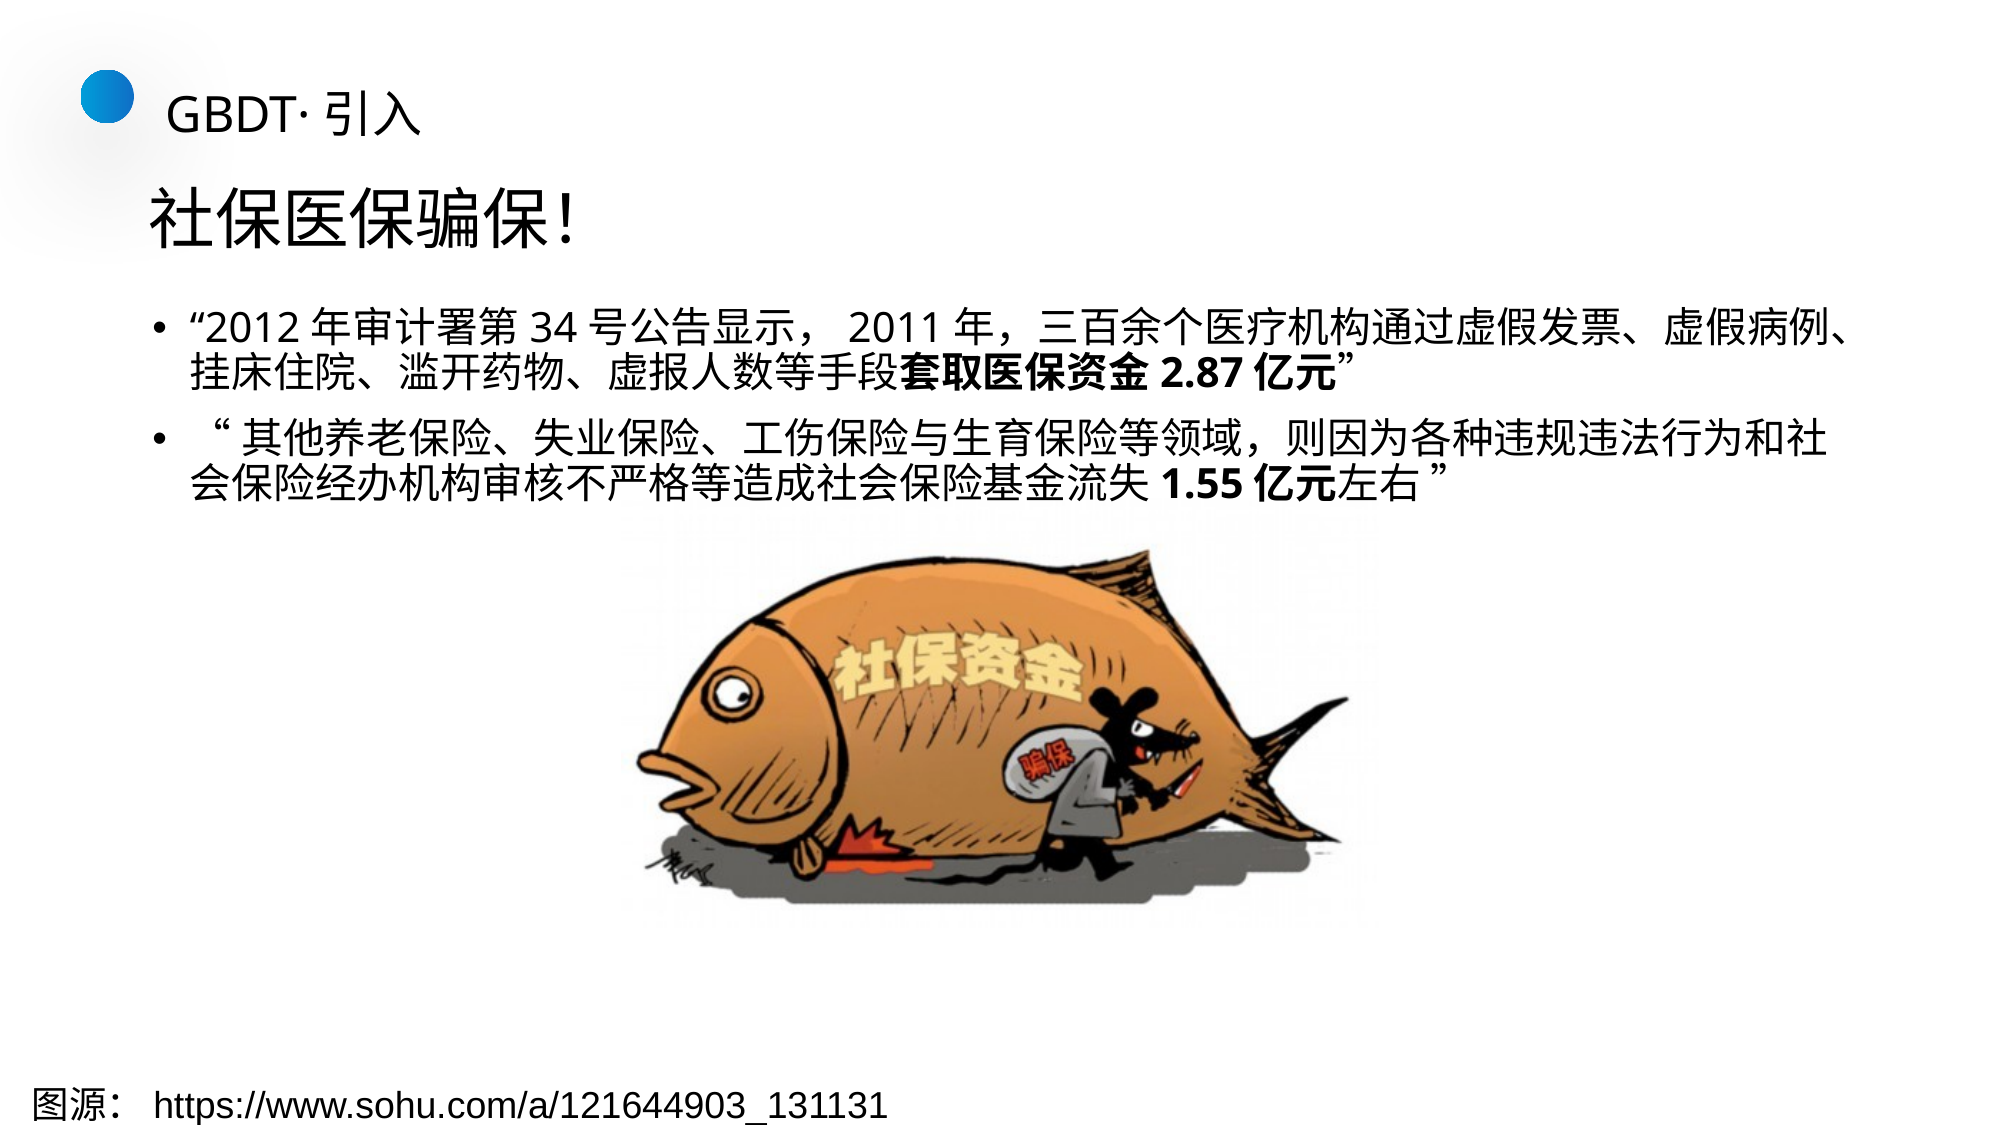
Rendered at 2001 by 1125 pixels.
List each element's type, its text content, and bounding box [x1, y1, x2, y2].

list “2012年审计署第34号公告显示，2011年，三百余个医疗机构通过虚假发票、虚假病例、挂床住院、滥开药物、虚报人数等手段套取医保资金2.87亿元” “其他养老保险、失业保险、工伤保险与生育保险等领域，则因为各种违规违法行为和社会保险经办机构审核不严格等造成社会保险基金流失1.55亿元左右 ” [137, 299, 1863, 1014]
text_box 图源：https://www.sohu.com/a/121644903_131131 [17, 1073, 1108, 1125]
picture [621, 498, 1379, 928]
title 社保医保骗保！ [133, 145, 1859, 300]
text_box [79, 68, 135, 125]
text_box GBDT·引入 [150, 62, 1219, 150]
